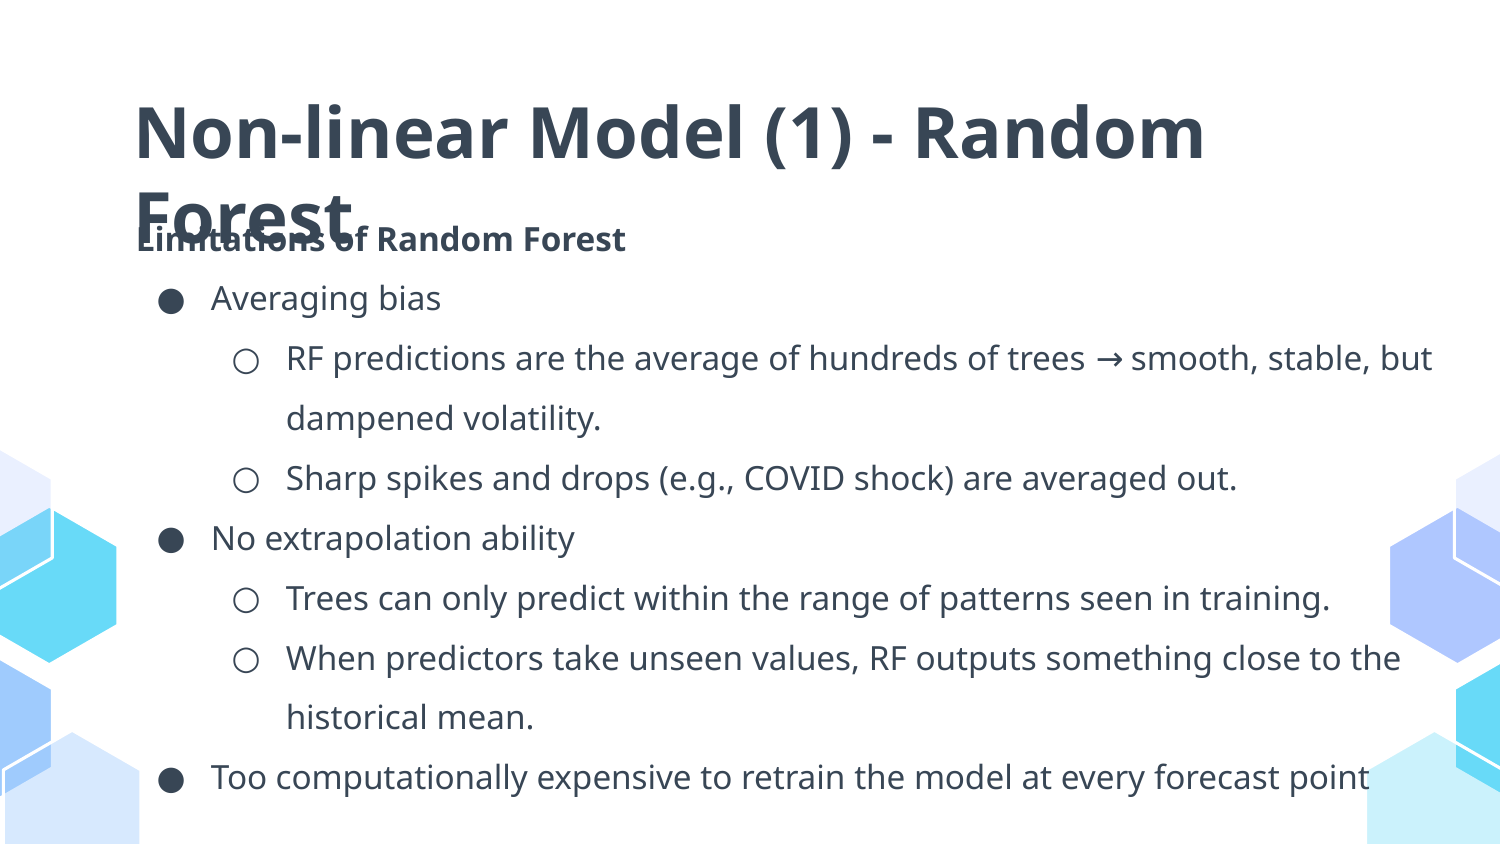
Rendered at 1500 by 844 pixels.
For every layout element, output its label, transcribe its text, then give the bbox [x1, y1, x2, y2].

title Non-linear Model (1) - Random Forest [118, 72, 1382, 167]
subtitle Limitations of Random Forest Averaging bias RF predictions are the average of hundreds of trees → smooth, stable, but dampened volatility. Sharp spikes and drops (e.g., COVID shock) are averaged out. No extrapolation ability Trees can only predict within the range of patterns seen in training. When predictors take unseen values, RF outputs something close to the historical mean. Too computationally expensive to retrain the model at every forecast point [120, 182, 1455, 784]
